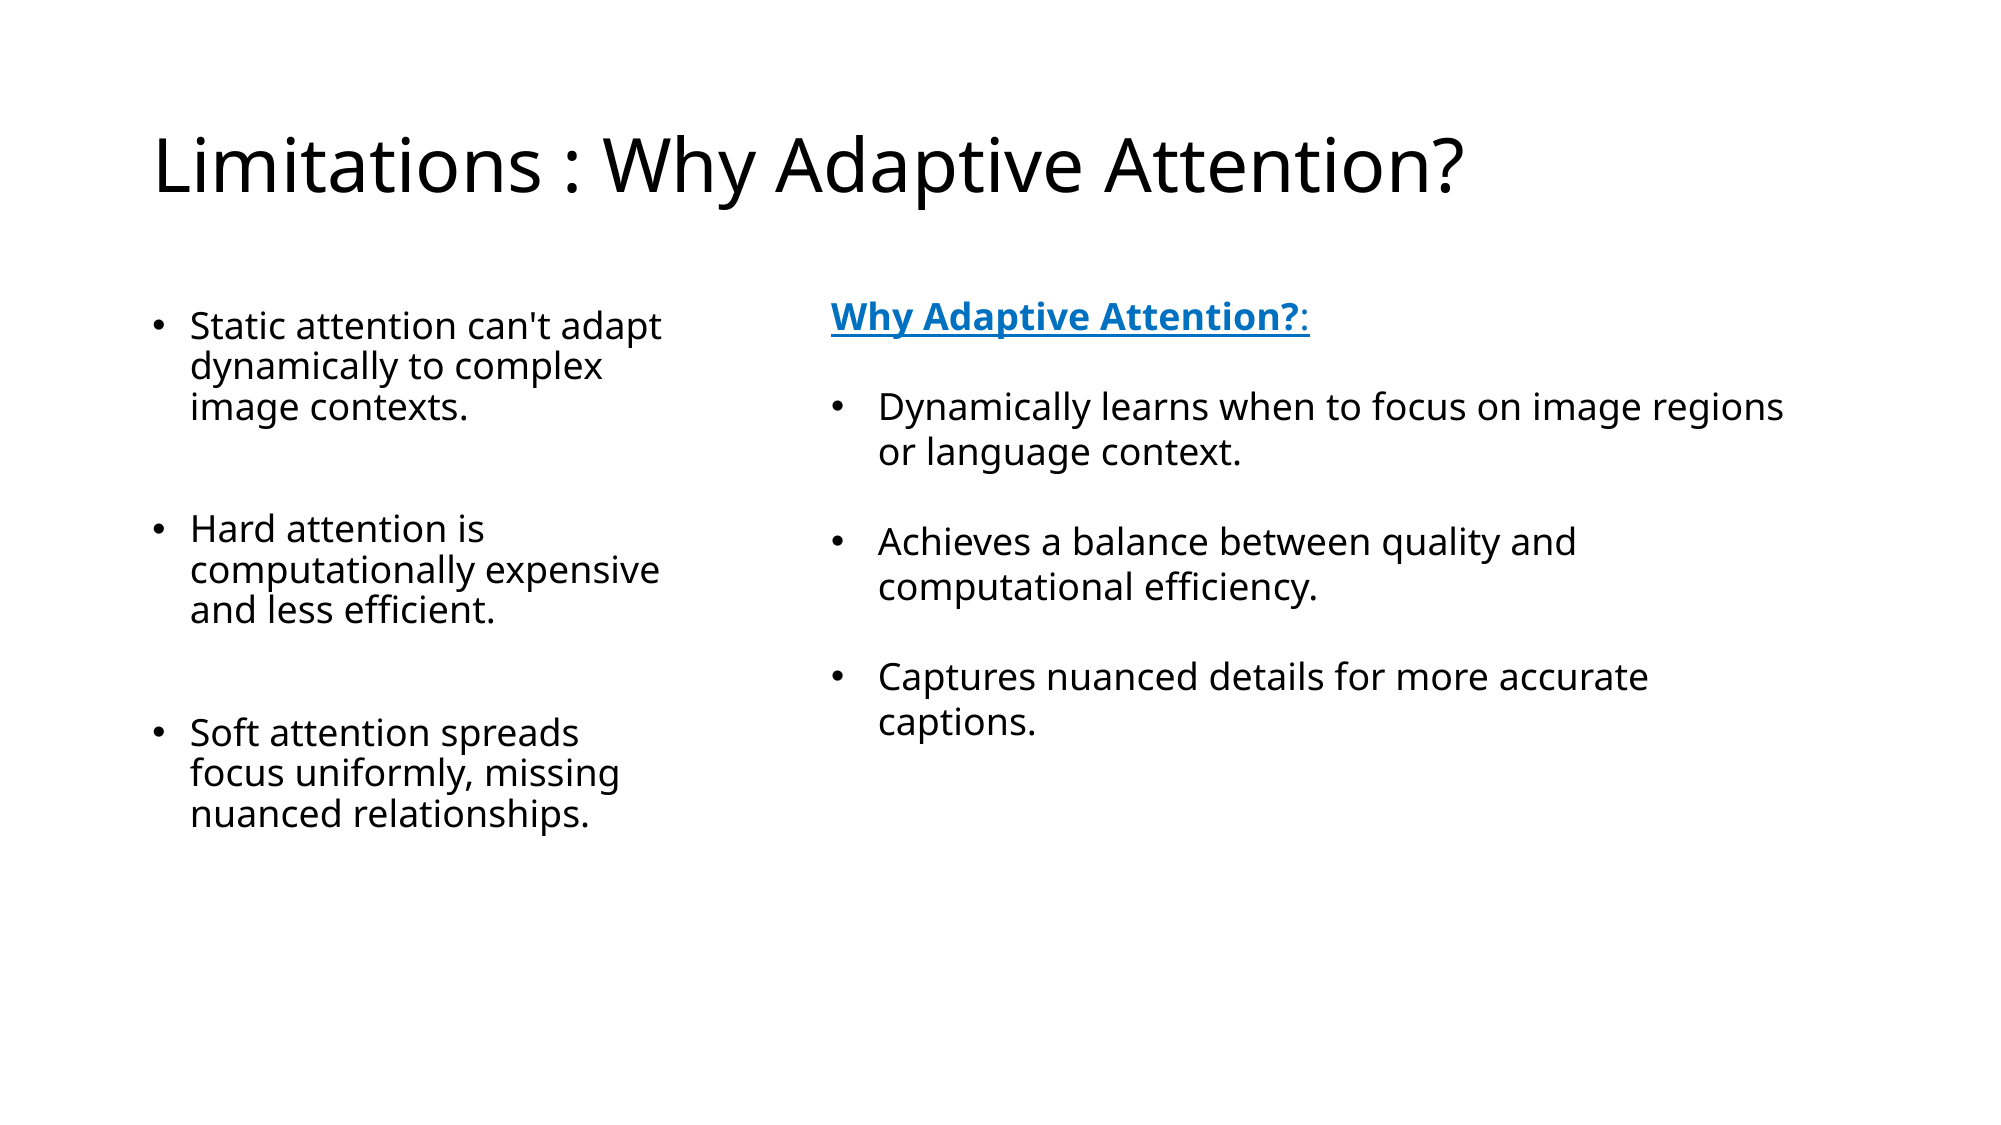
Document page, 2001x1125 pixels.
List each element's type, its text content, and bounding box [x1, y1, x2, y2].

title Limitations : Why Adaptive Attention? [137, 59, 1863, 278]
list Static attention can't adapt dynamically to complex image contexts. Hard attention is computationally expensive and less efficient. Soft attention spreads focus uniformly, missing nuanced relationships. [137, 299, 684, 1014]
text_box Why Adaptive Attention?: Dynamically learns when to focus on image regions or language context. Achieves a balance between quality and computational efficiency. Captures nuanced details for more accurate captions. [816, 285, 1817, 751]
